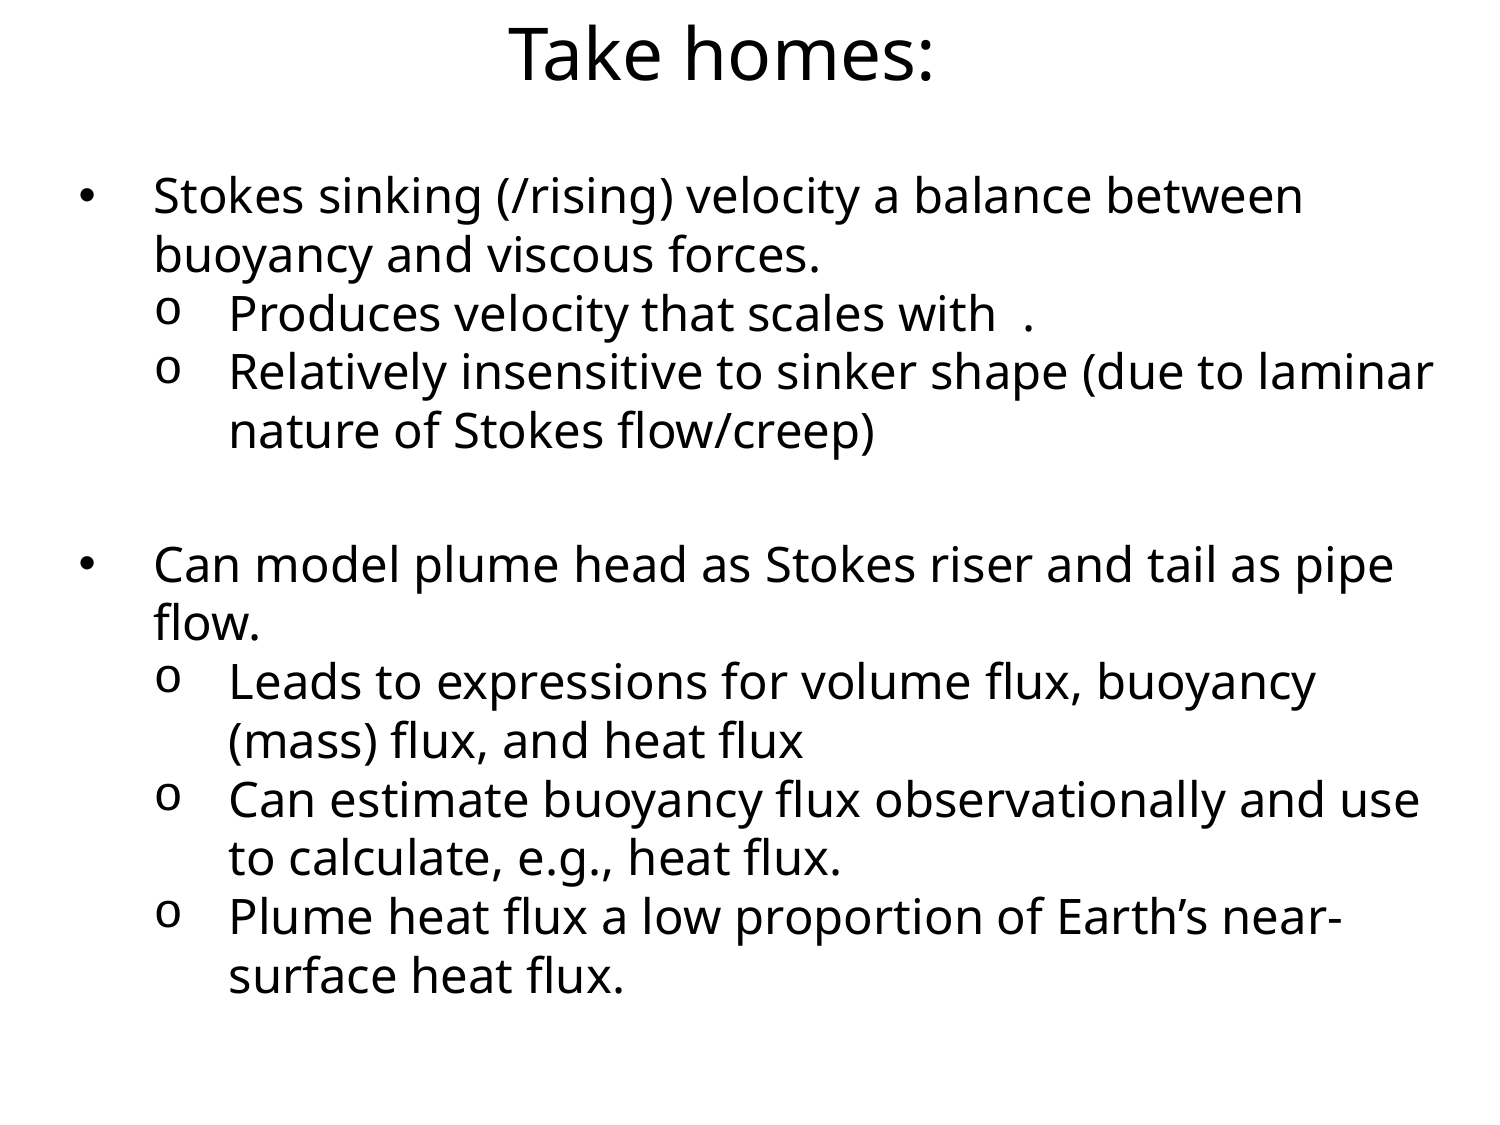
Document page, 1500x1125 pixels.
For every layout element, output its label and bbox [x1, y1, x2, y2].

text_box [725, 537, 775, 588]
